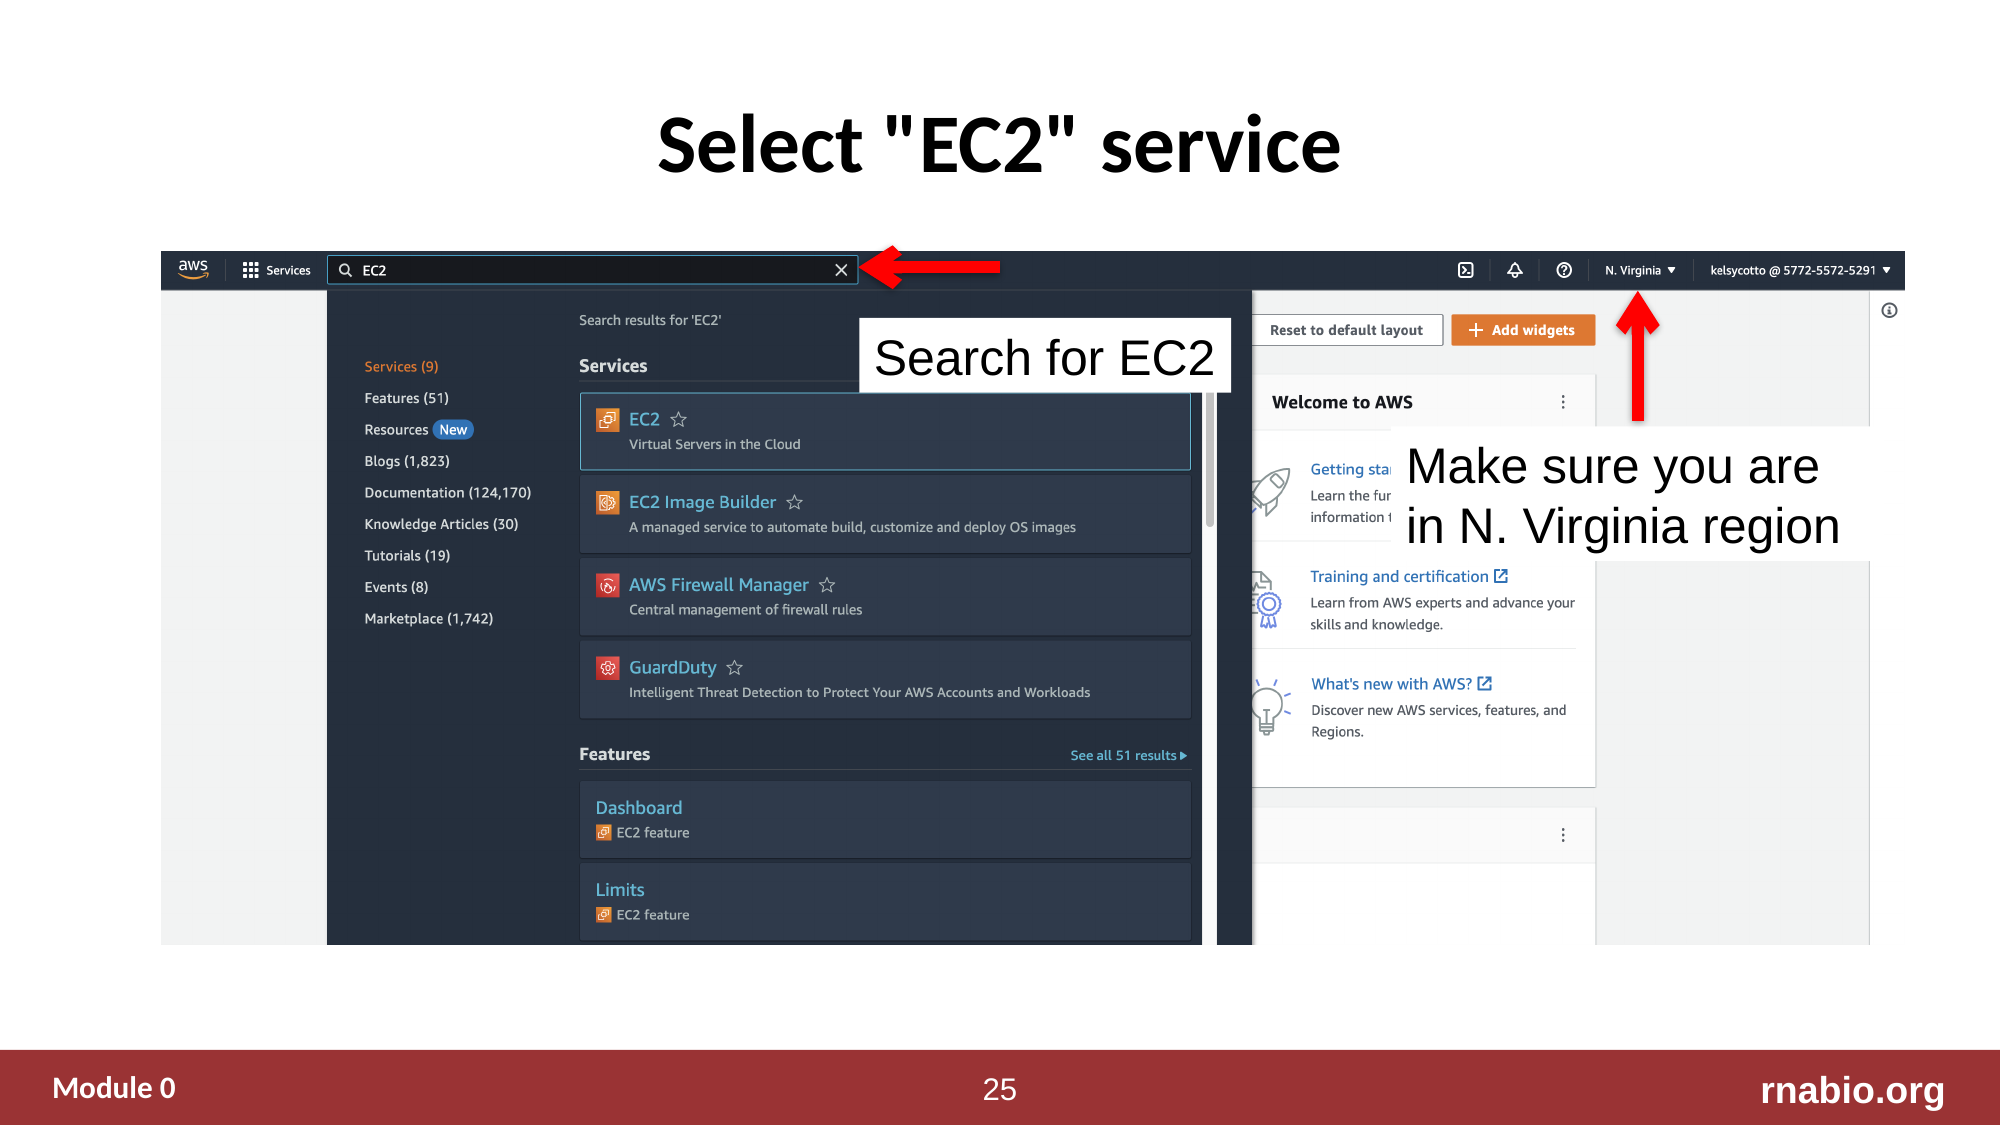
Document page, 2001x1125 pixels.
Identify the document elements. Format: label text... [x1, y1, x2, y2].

title Select "EC2" service [33, 45, 1967, 233]
picture [161, 250, 1905, 945]
